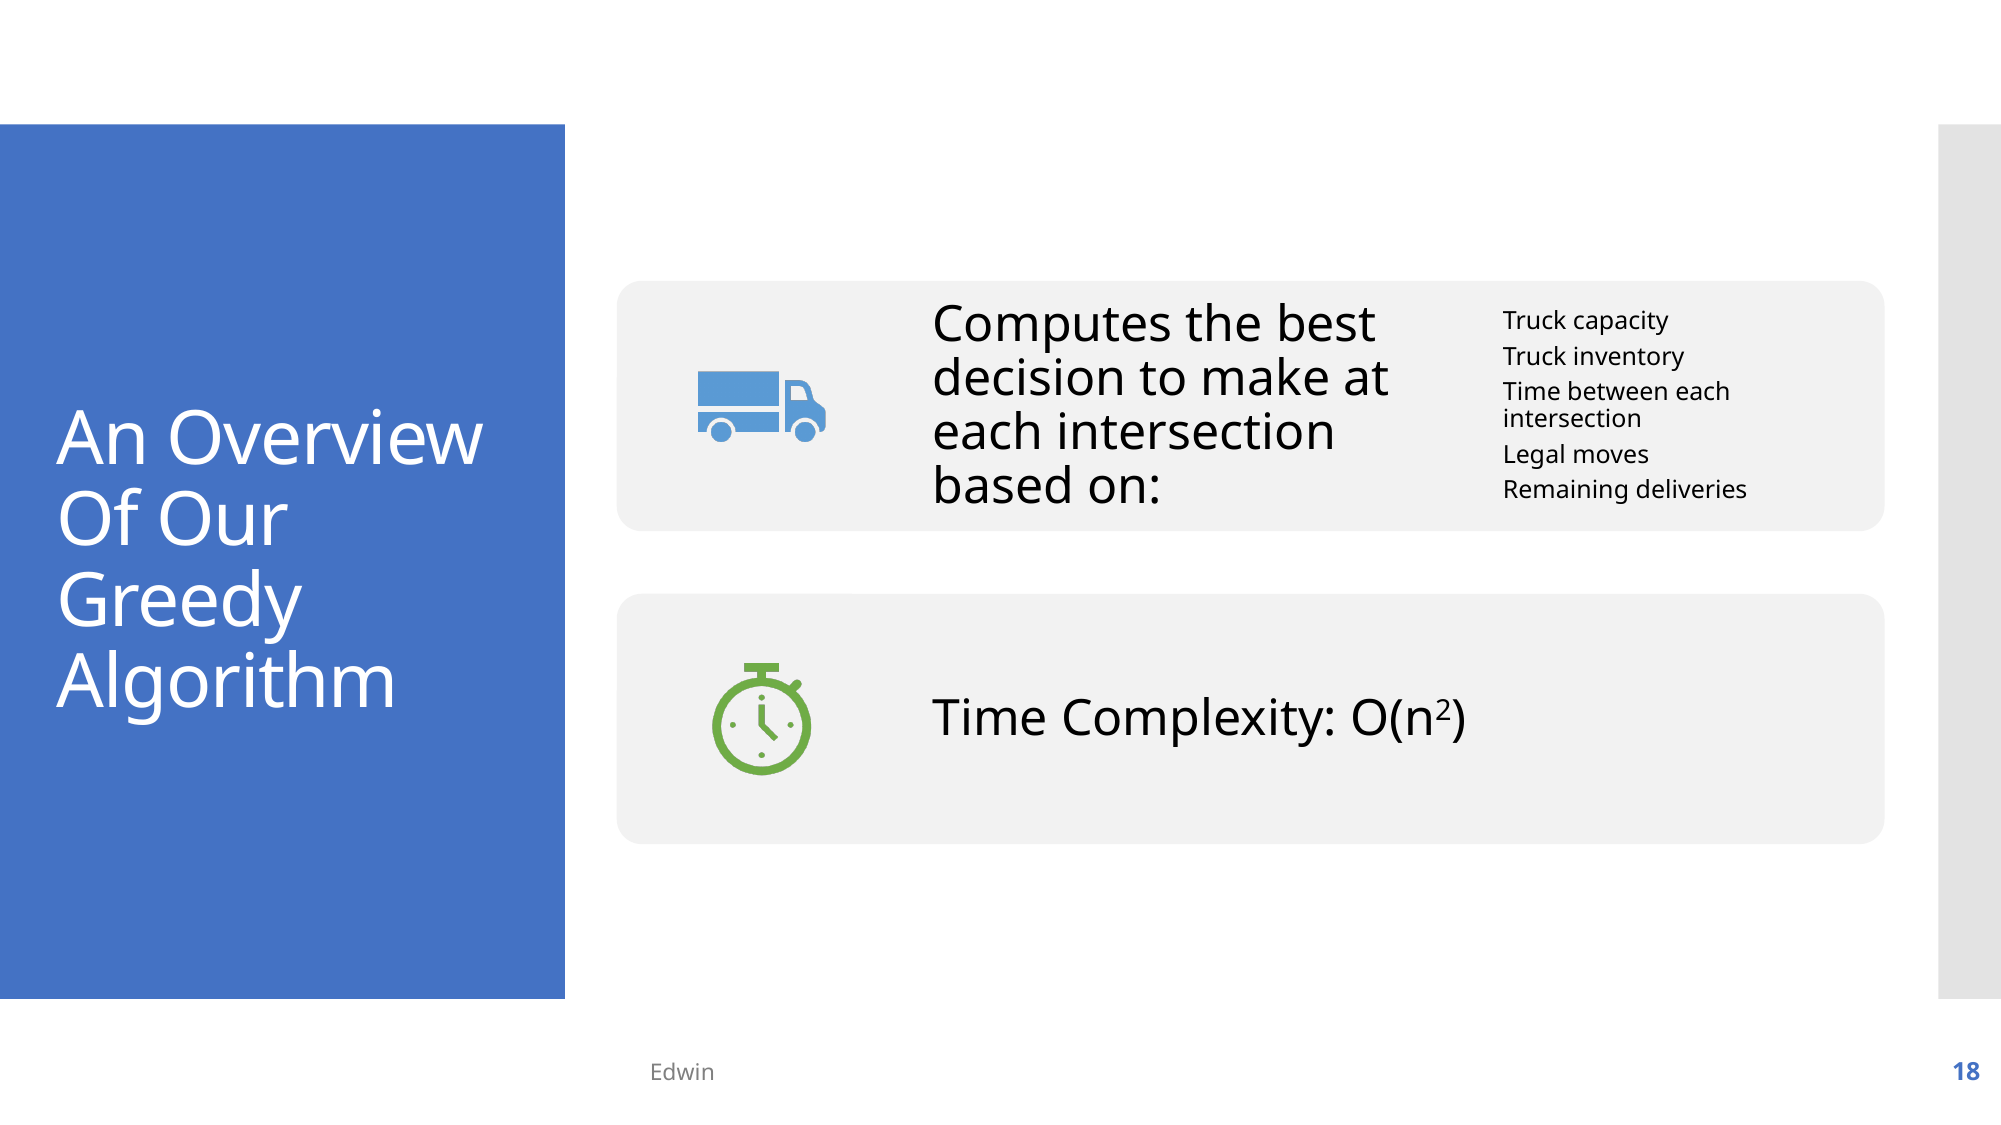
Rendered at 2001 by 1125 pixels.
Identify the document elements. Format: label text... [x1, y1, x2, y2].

title An Overview Of Our Greedy Algorithm [41, 184, 525, 940]
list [616, 145, 1885, 980]
footer Edwin [634, 1042, 1605, 1103]
slide_number 18 [1744, 1042, 1996, 1103]
